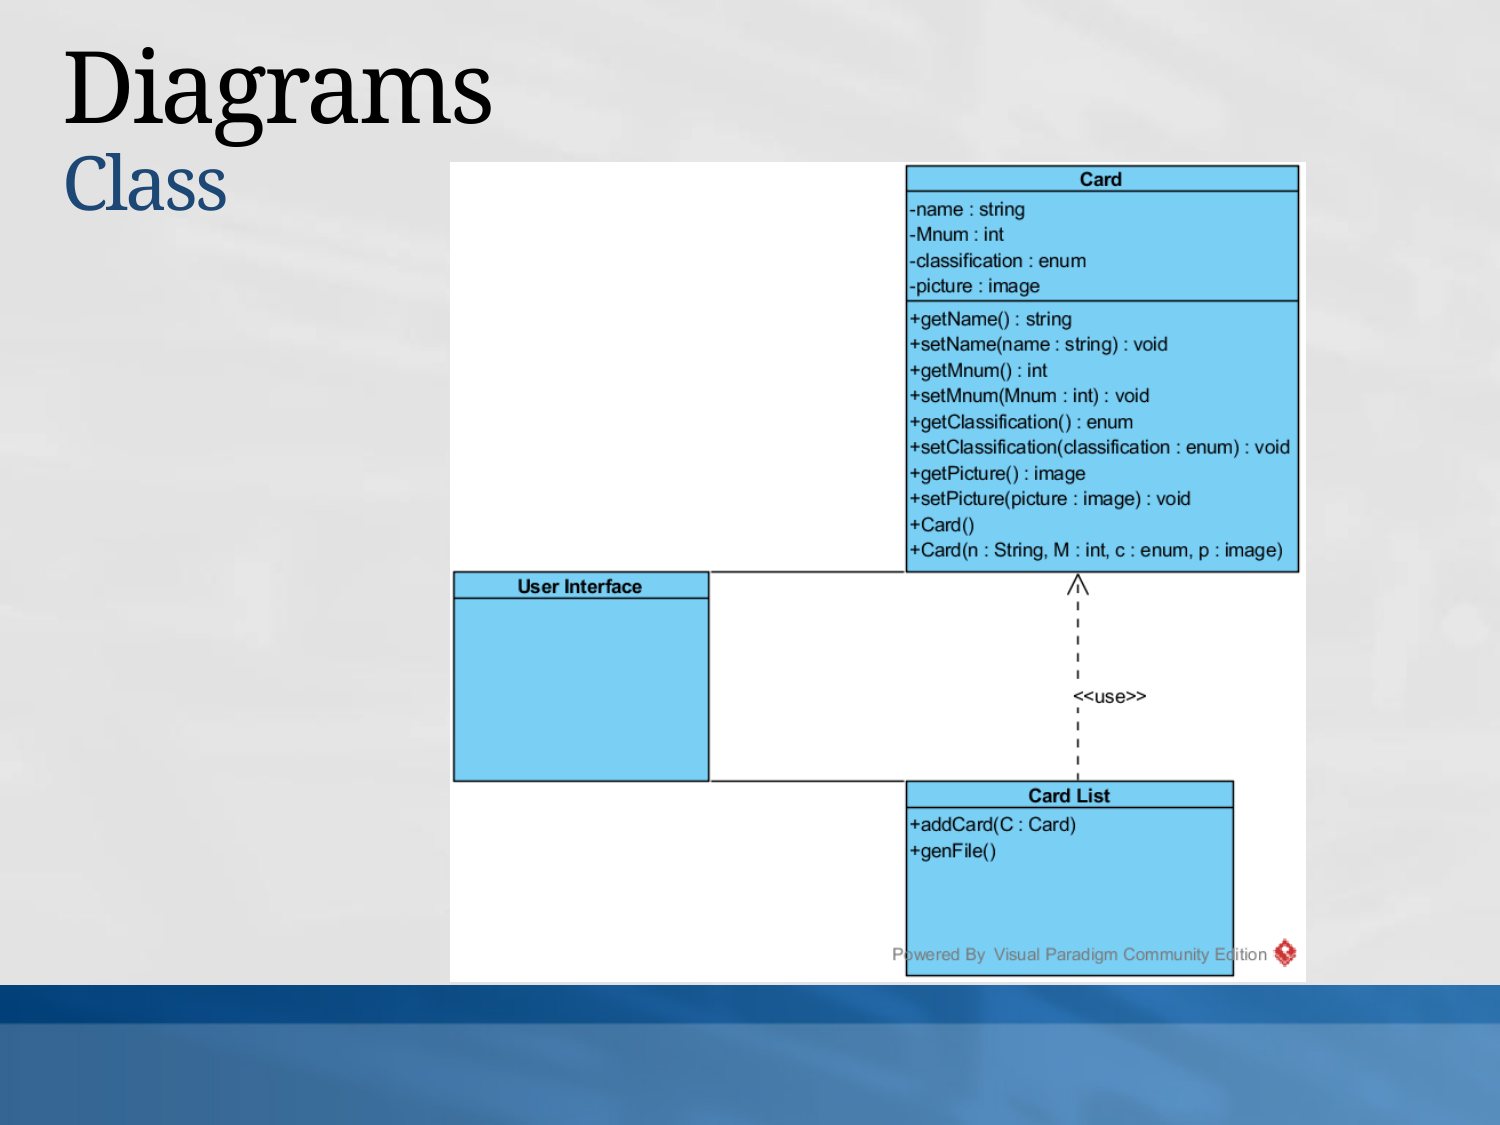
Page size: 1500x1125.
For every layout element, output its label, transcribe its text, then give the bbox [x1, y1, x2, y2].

title Diagrams Class [62, 37, 1438, 229]
picture [0, 0, 1500, 1125]
